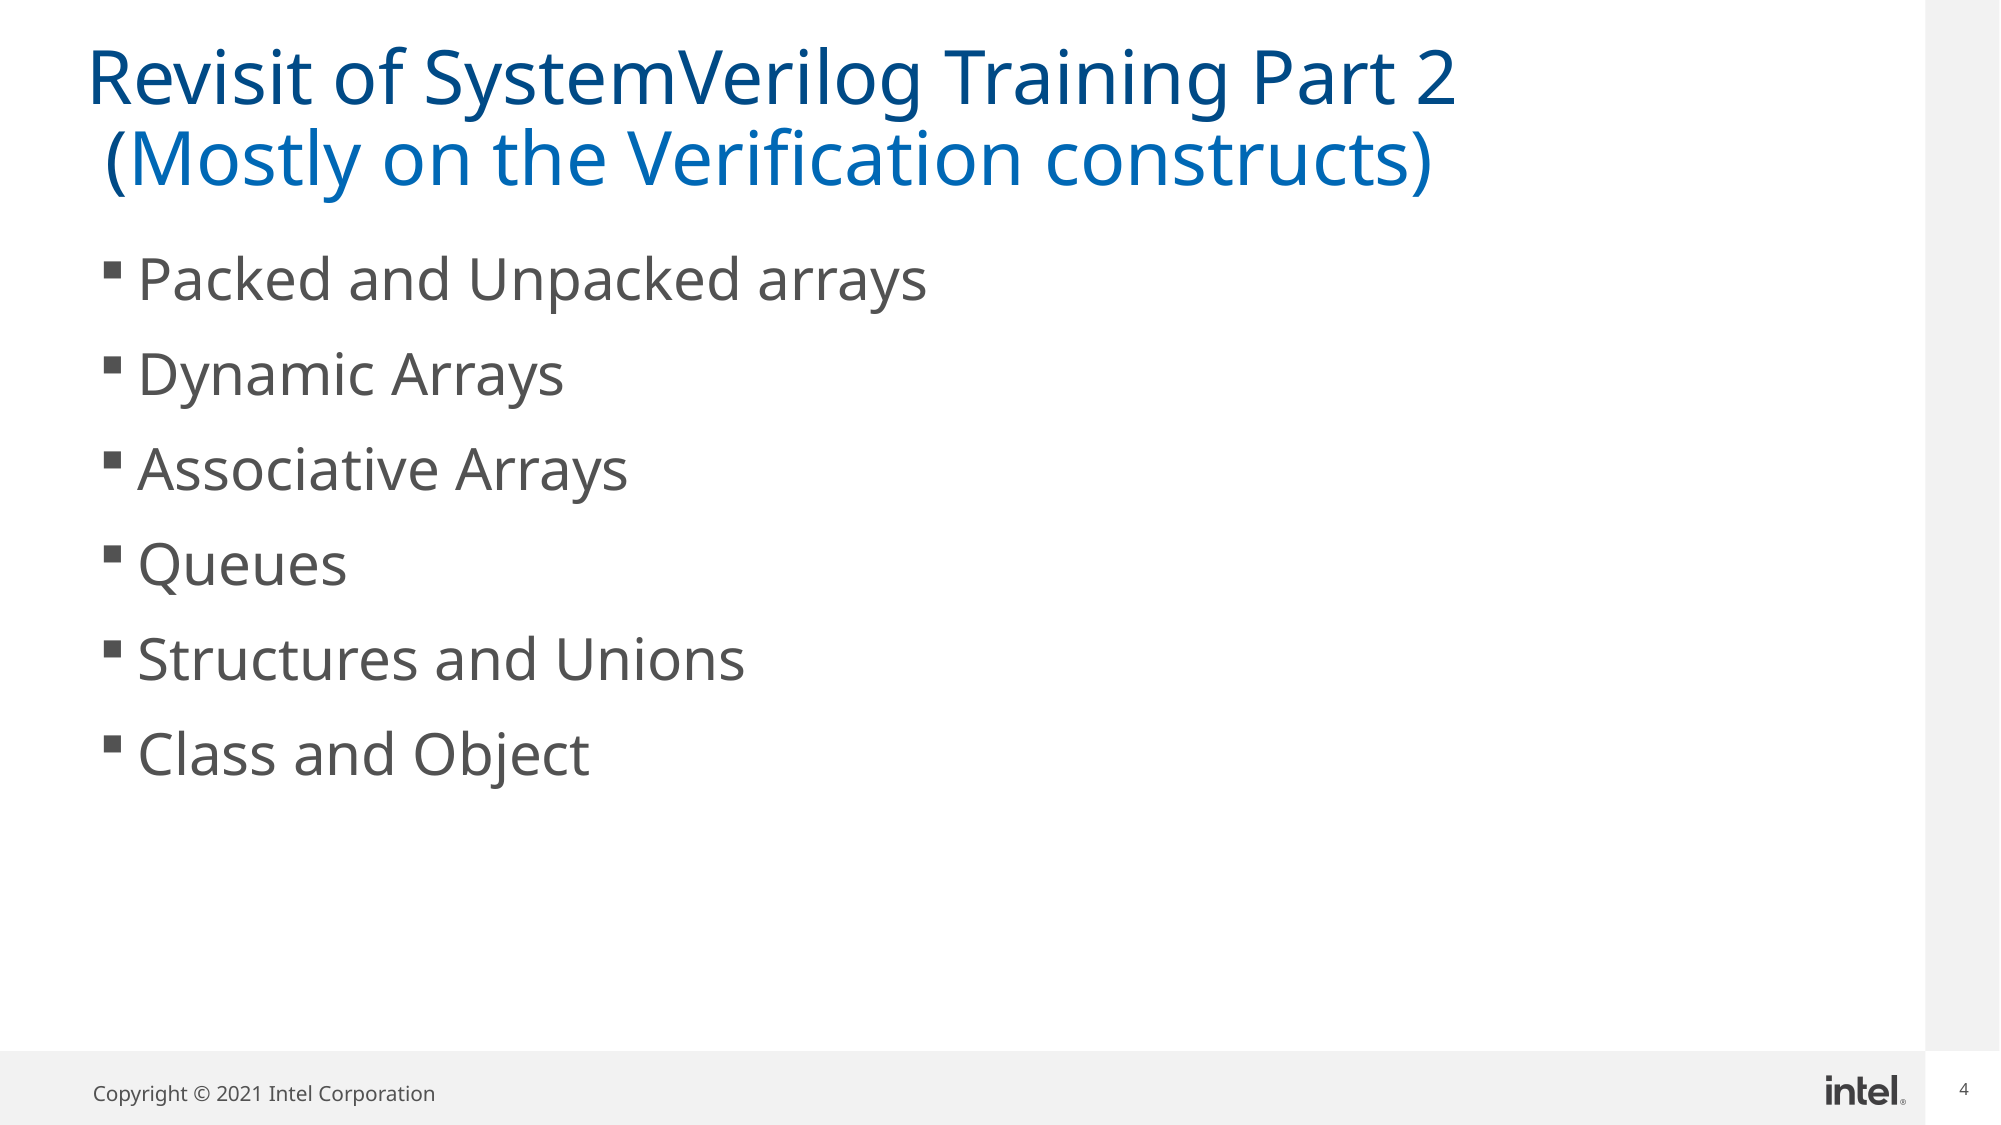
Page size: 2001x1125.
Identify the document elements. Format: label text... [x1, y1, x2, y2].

picture [1826, 1075, 1906, 1105]
title Revisit of SystemVerilog Training Part 2 (Mostly on the Verification constructs) [85, 39, 1887, 186]
list Packed and Unpacked arrays Dynamic Arrays Associative Arrays Queues Structures and Unions Class and Object [99, 241, 1901, 1013]
